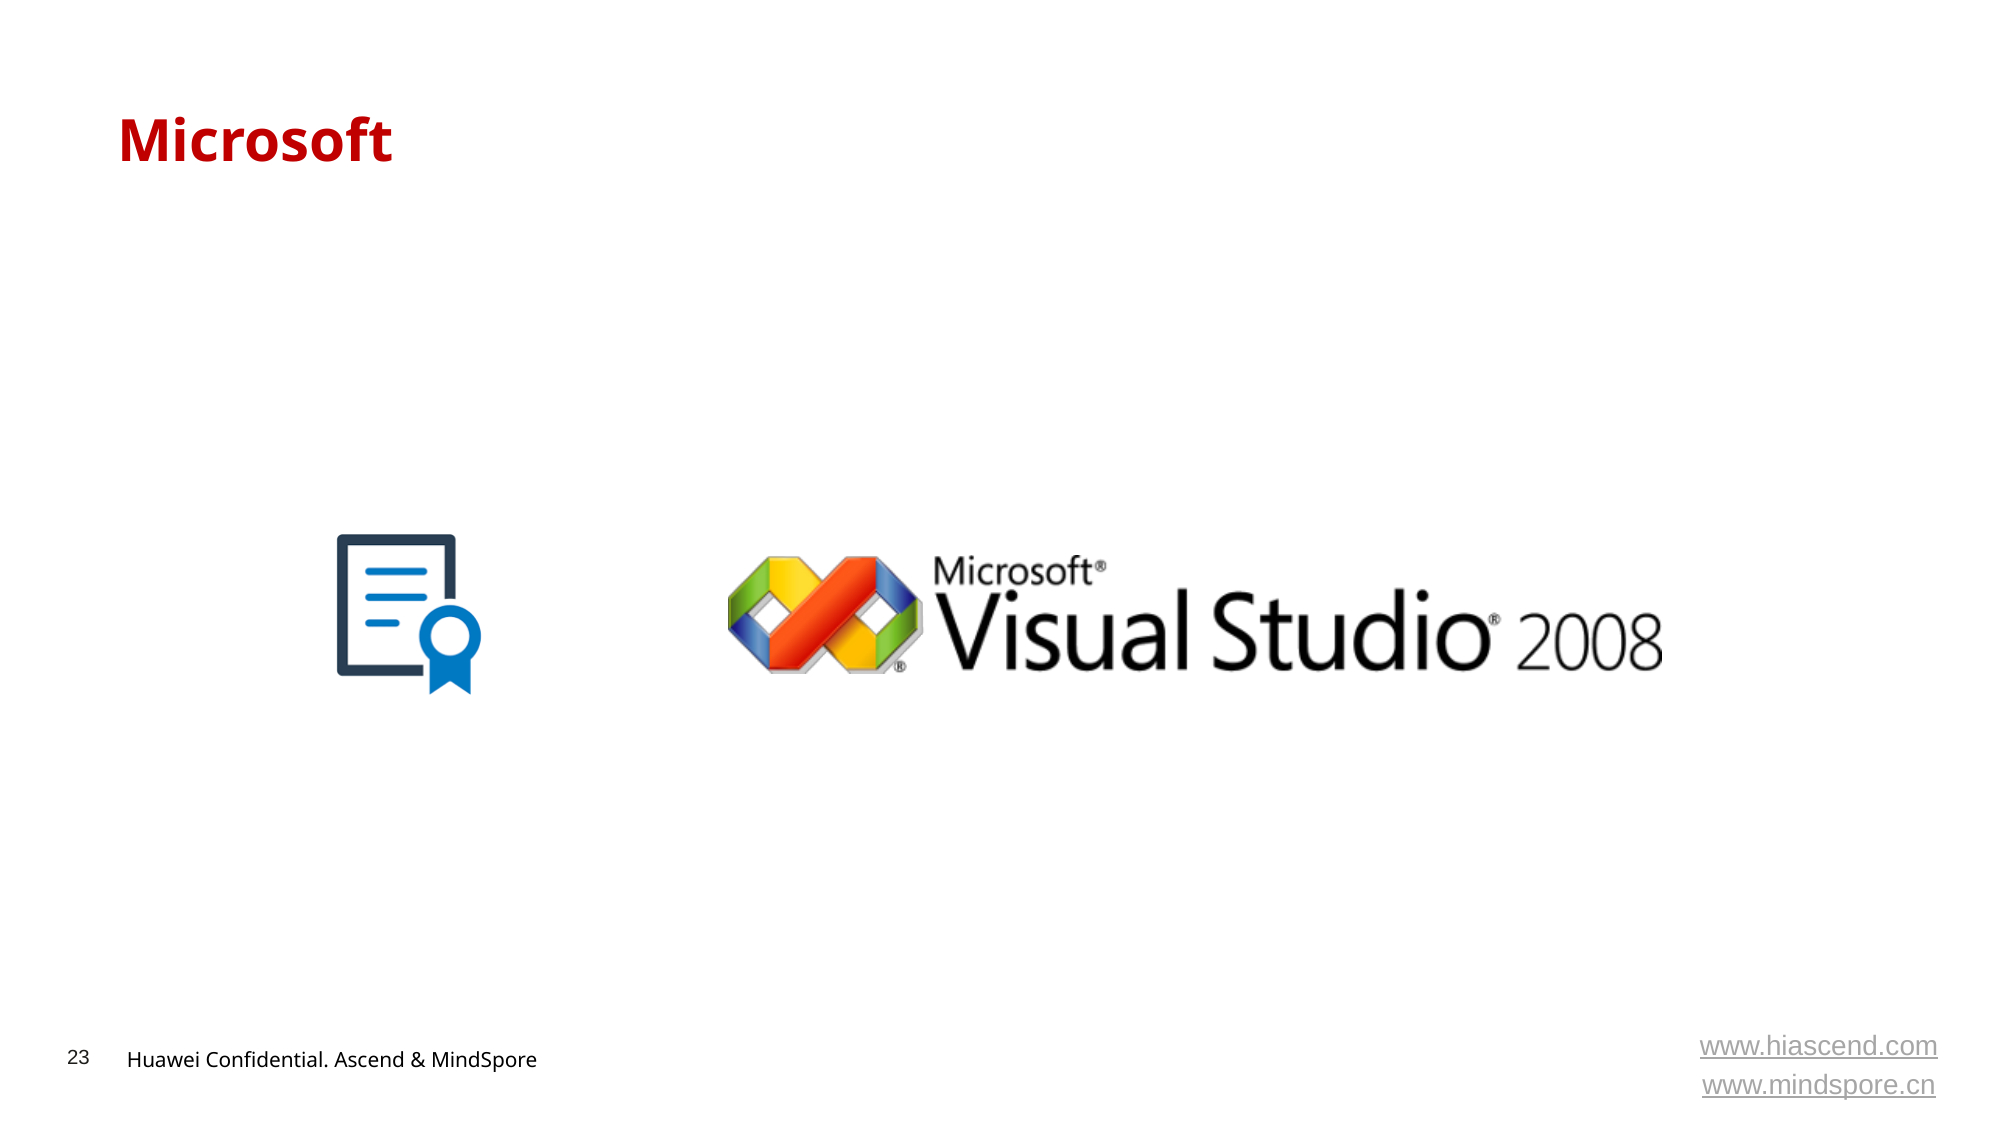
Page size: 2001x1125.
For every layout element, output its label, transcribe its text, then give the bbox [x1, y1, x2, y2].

title Microsoft [102, 90, 1901, 187]
picture [728, 555, 1662, 674]
picture [326, 532, 491, 697]
